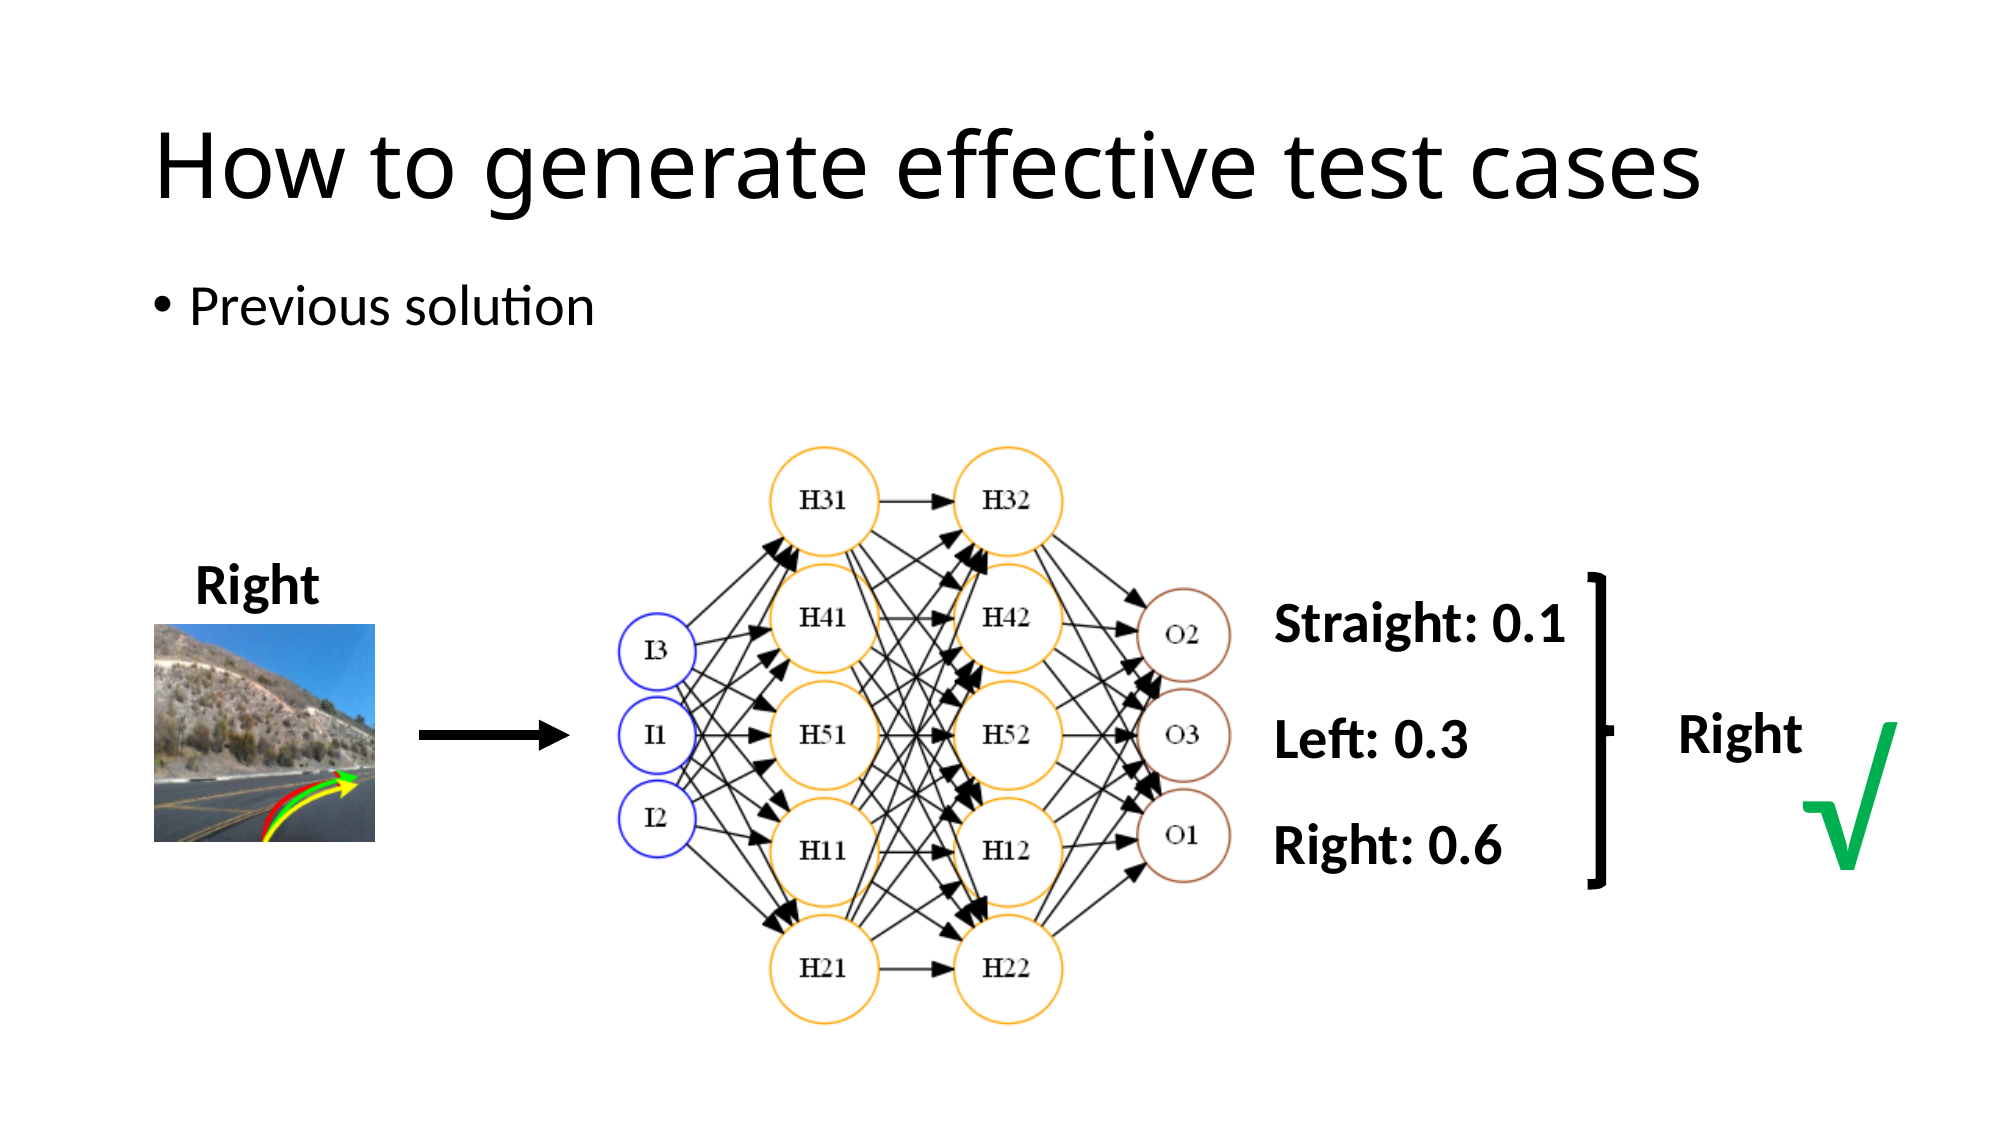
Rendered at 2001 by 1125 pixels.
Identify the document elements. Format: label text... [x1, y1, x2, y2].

text_box Straight: 0.1 [1271, 576, 1582, 662]
picture [578, 406, 1271, 1065]
list Previous solution [137, 267, 1863, 982]
picture [154, 624, 375, 842]
title How to generate effective test cases [137, 59, 1863, 267]
text_box Right [180, 538, 336, 624]
text_box [1587, 576, 1615, 885]
text_box Right: 0.6 [1271, 798, 1518, 884]
text_box Left: 0.3 [1271, 692, 1484, 777]
text_box √ [1784, 679, 1905, 915]
text_box Right [1663, 687, 1784, 773]
